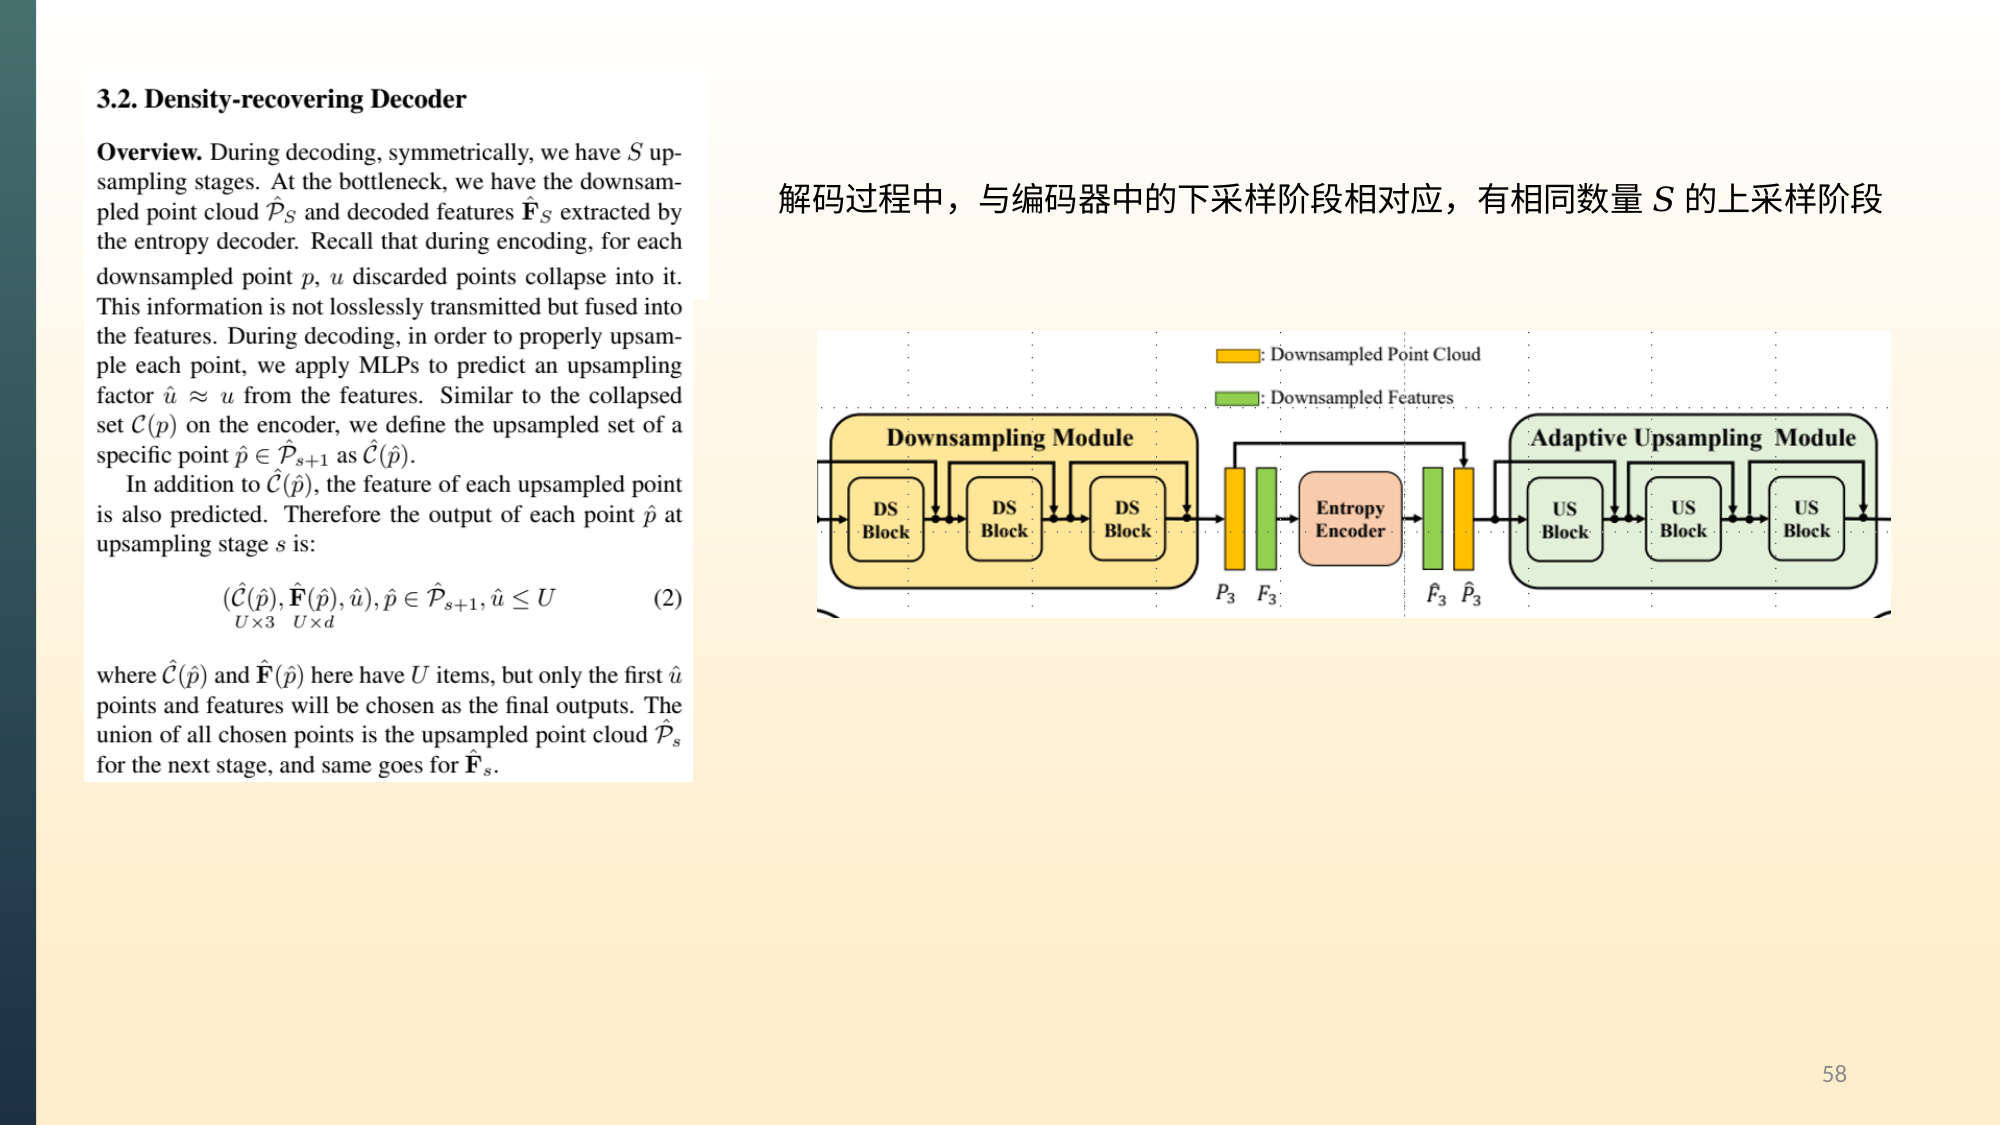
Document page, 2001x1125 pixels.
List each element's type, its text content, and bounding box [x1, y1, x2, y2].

picture [83, 70, 708, 782]
slide_number 58 [1412, 1042, 1863, 1103]
picture [817, 330, 1891, 618]
text_box [0, 0, 37, 1125]
text_box 解码过程中，与编码器中的下采样阶段相对应，有相同数量 𝑆 的上采样阶段 [764, 150, 1943, 225]
